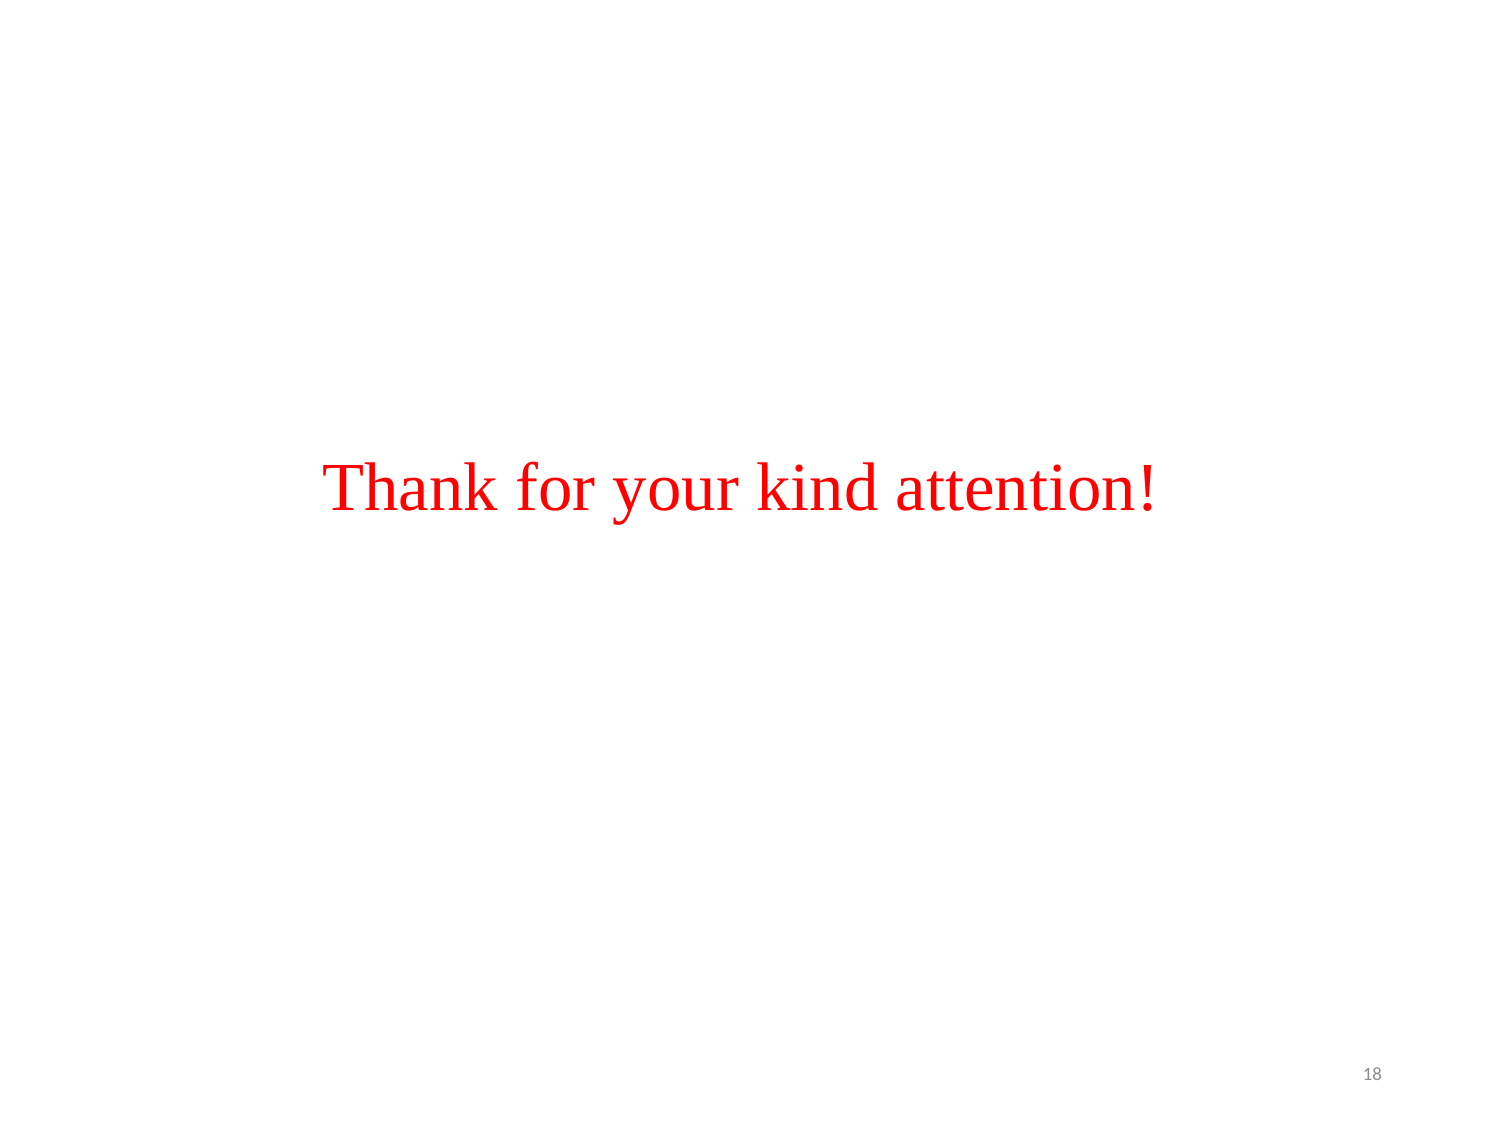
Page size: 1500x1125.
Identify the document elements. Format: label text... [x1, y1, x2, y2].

slide_number 18 [1059, 1042, 1397, 1103]
text_box Thank for your kind attention! [0, 433, 1500, 531]
